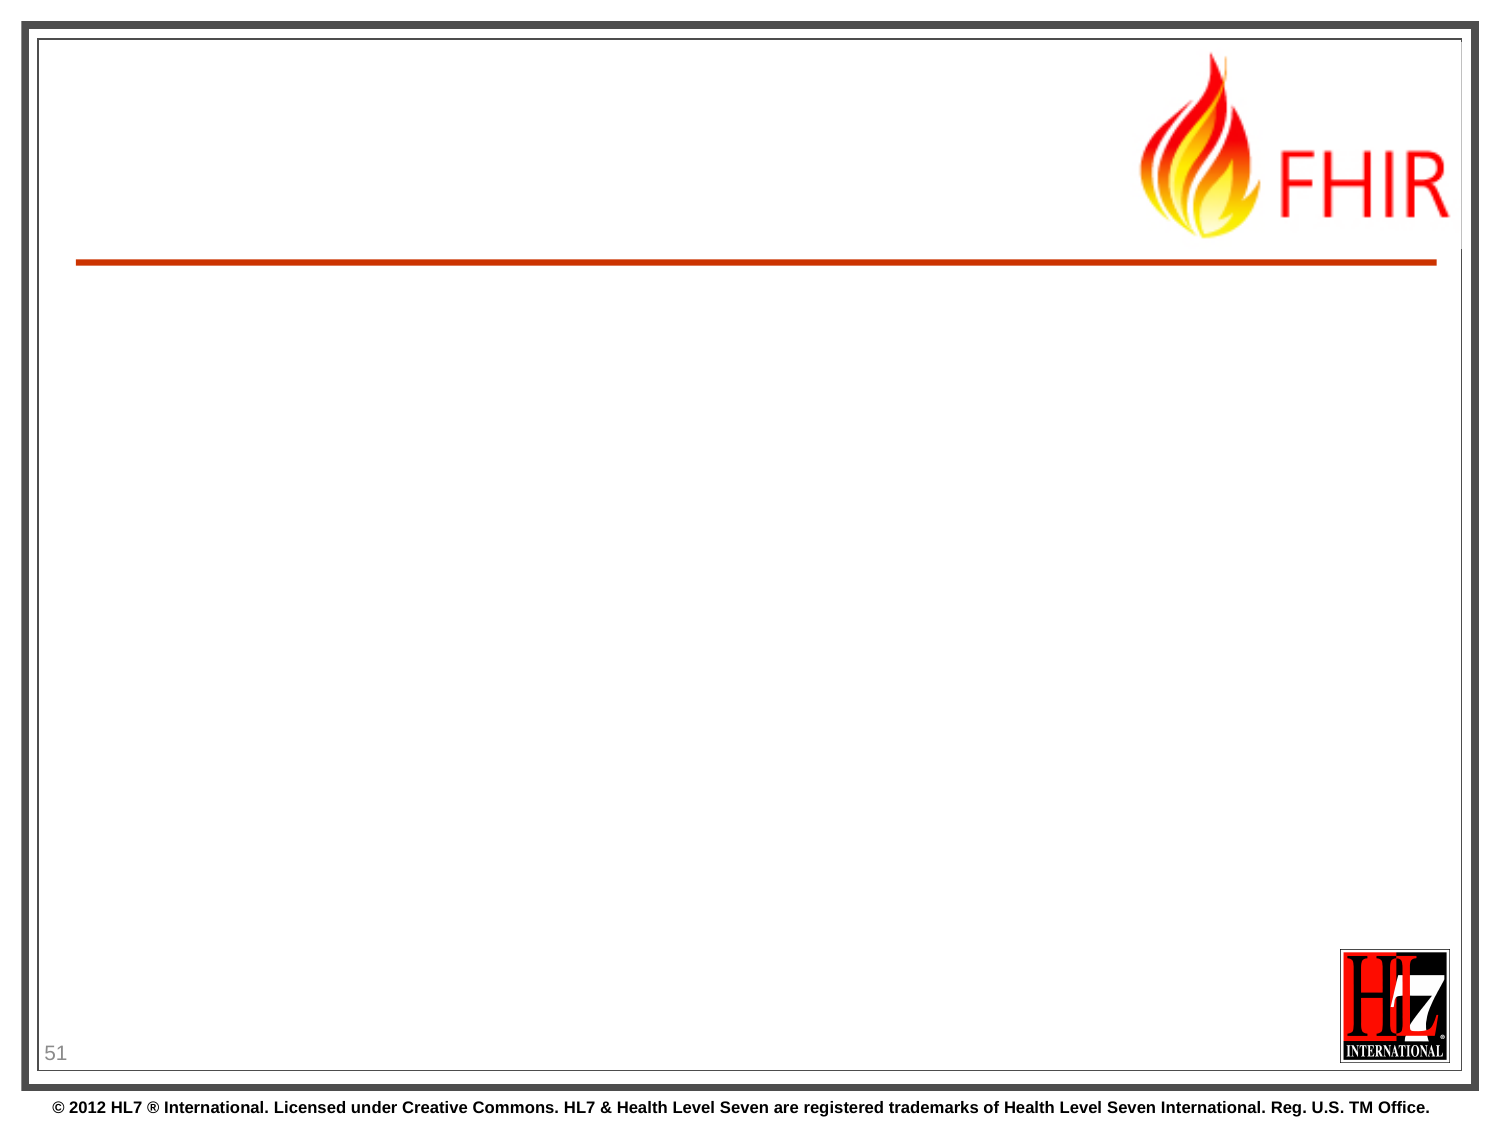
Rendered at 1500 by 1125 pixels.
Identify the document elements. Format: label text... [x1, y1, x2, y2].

slide_number 51 [29, 1034, 148, 1071]
picture [1340, 949, 1450, 1063]
picture [1128, 42, 1462, 249]
